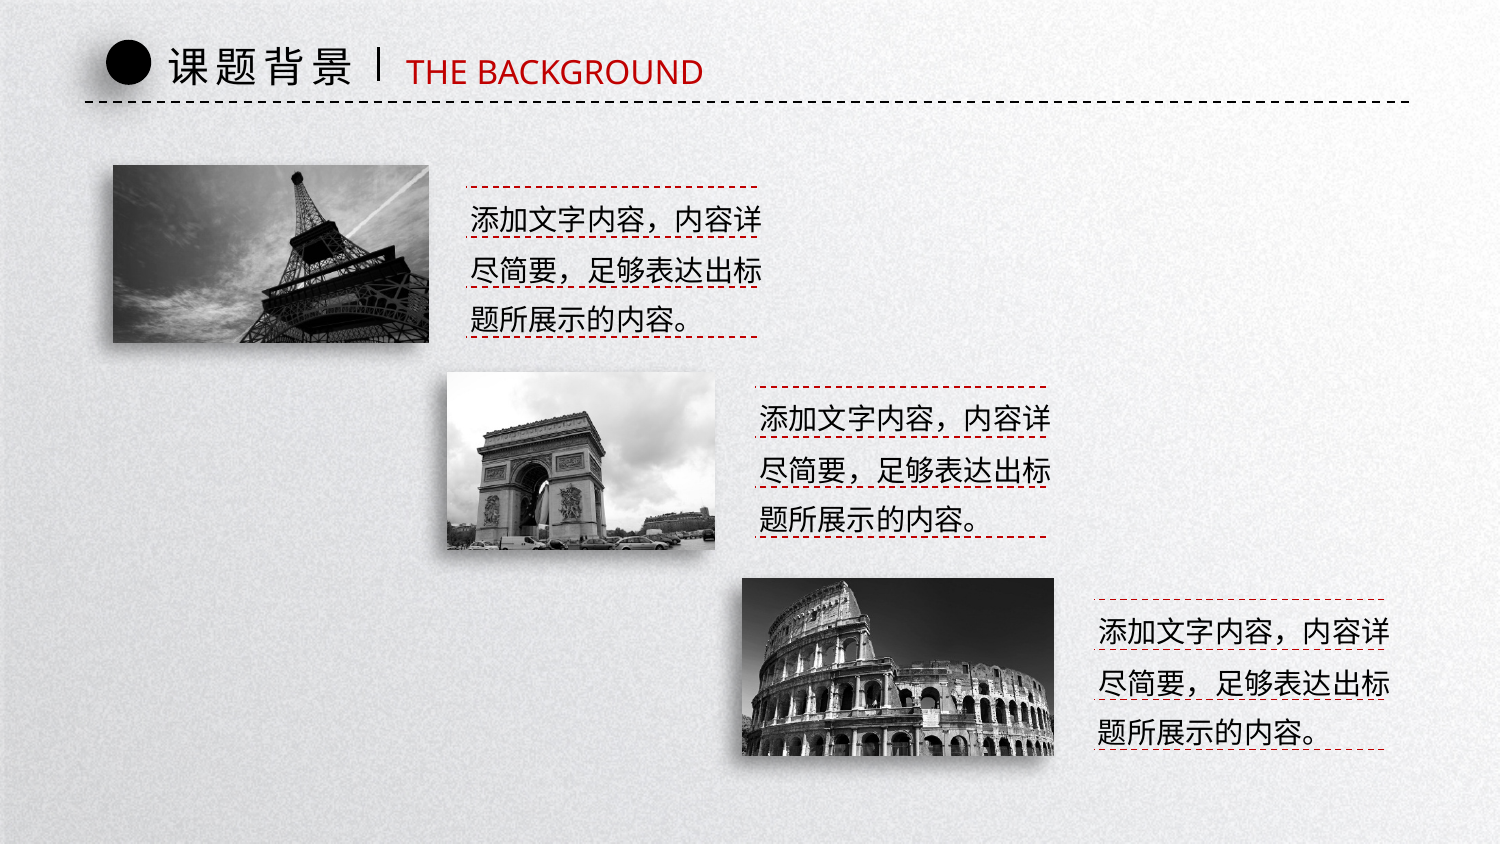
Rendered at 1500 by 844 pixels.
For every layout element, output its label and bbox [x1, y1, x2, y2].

text_box [754, 386, 1047, 538]
text_box [465, 186, 757, 338]
text_box [1093, 599, 1385, 750]
picture [0, 0, 1500, 844]
